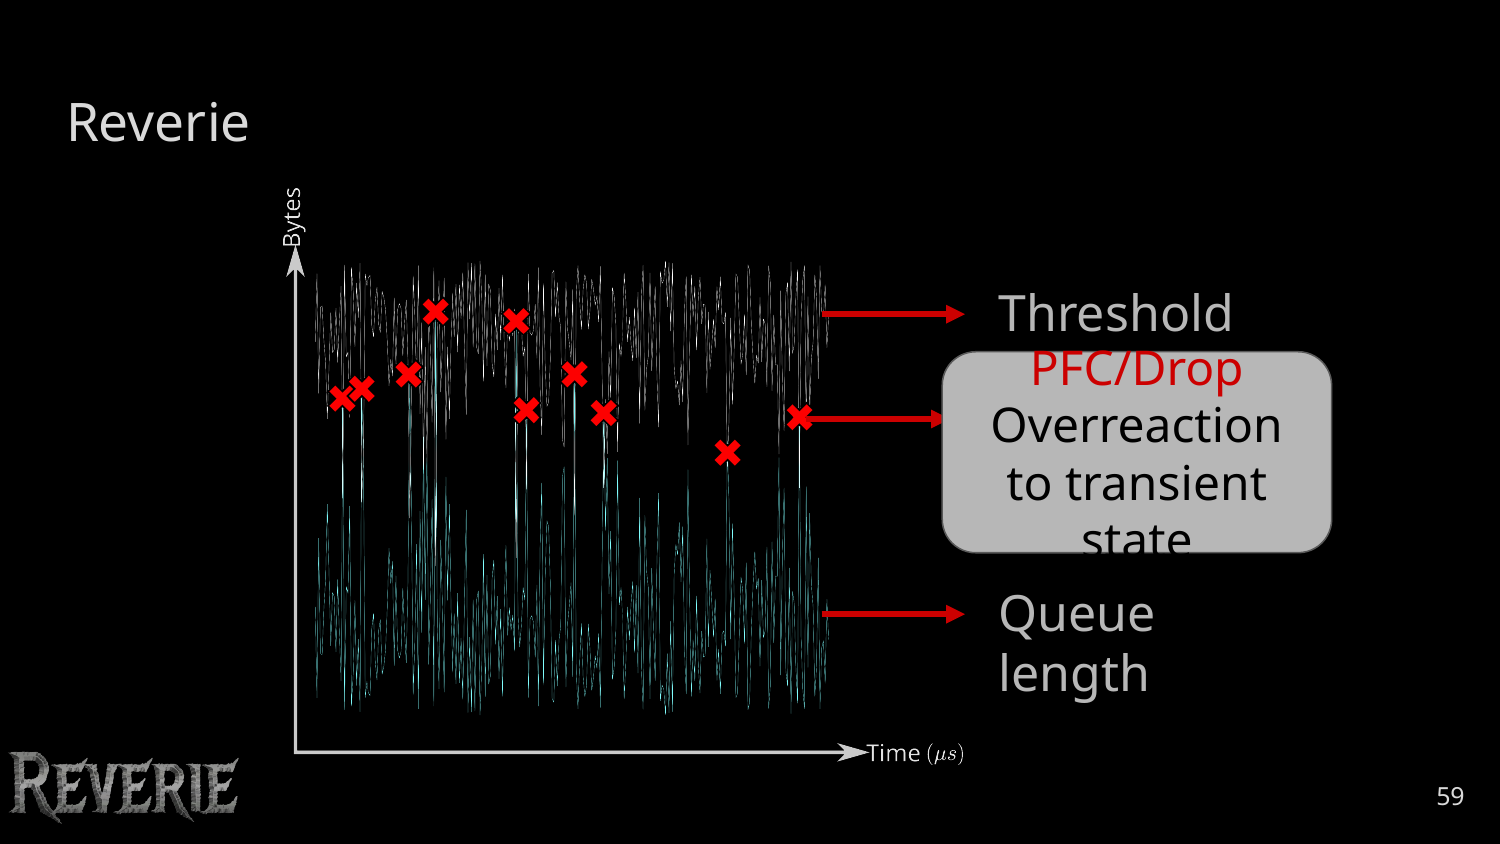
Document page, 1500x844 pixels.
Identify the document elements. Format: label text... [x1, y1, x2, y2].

picture [282, 188, 964, 766]
slide_number ‹#› [1389, 764, 1480, 830]
text_box PFC/Drop Overreaction to transient state [969, 351, 1332, 553]
picture [0, 725, 246, 844]
title Reverie [51, 72, 1449, 167]
text_box Queue length [983, 566, 1336, 656]
text_box Threshold [983, 266, 1336, 356]
